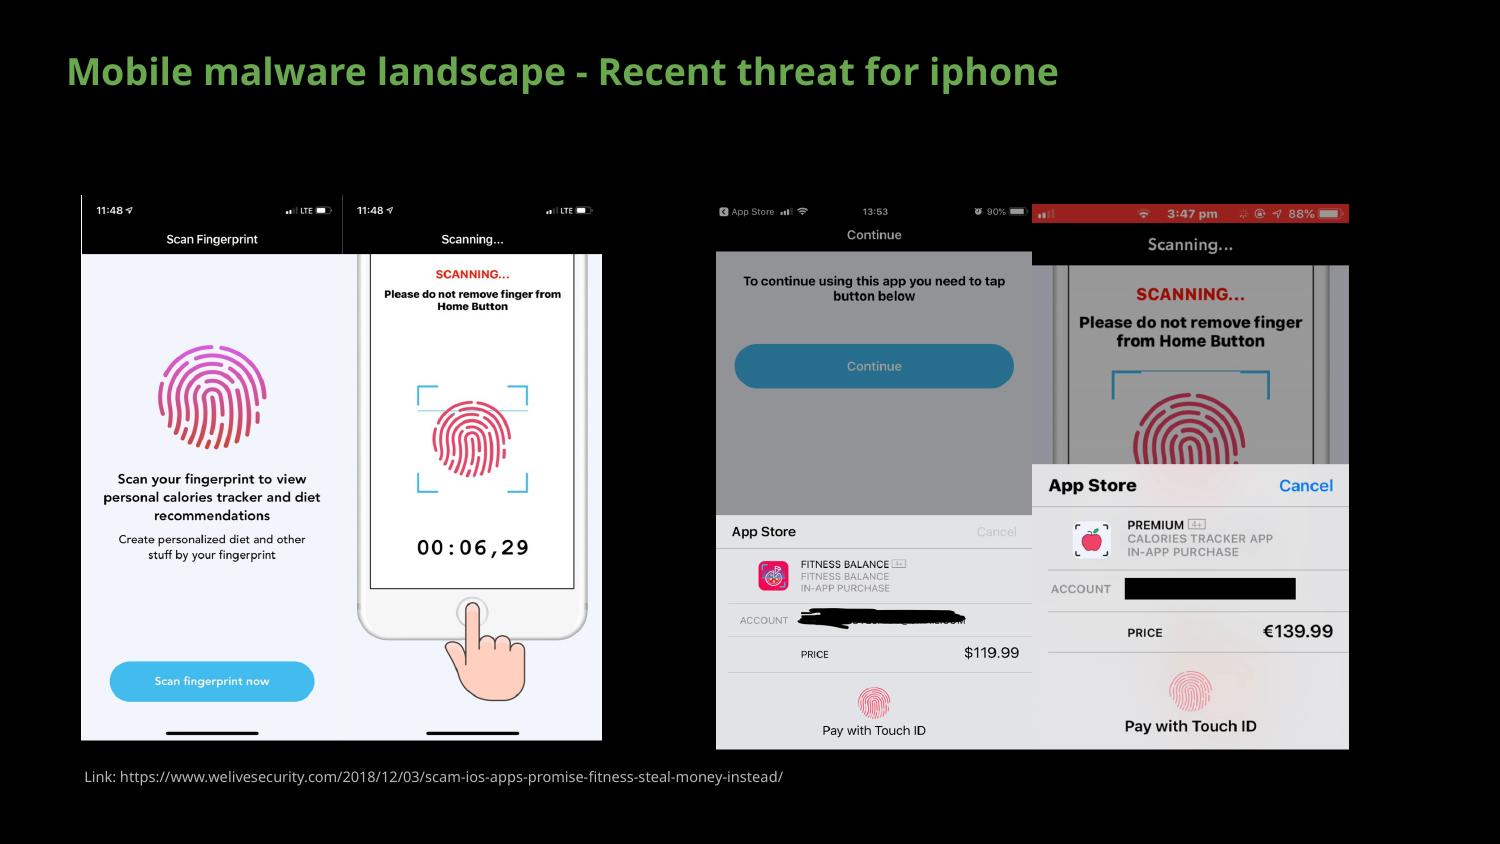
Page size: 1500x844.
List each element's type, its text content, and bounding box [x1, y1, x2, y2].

picture [715, 203, 1350, 750]
text_box Link: https://www.welivesecurity.com/2018/12/03/scam-ios-apps-promise-fitness-steal-money-instead/ [69, 753, 1133, 812]
picture [81, 194, 602, 742]
text_box Mobile malware landscape - Recent threat for iphone [51, 33, 1254, 117]
